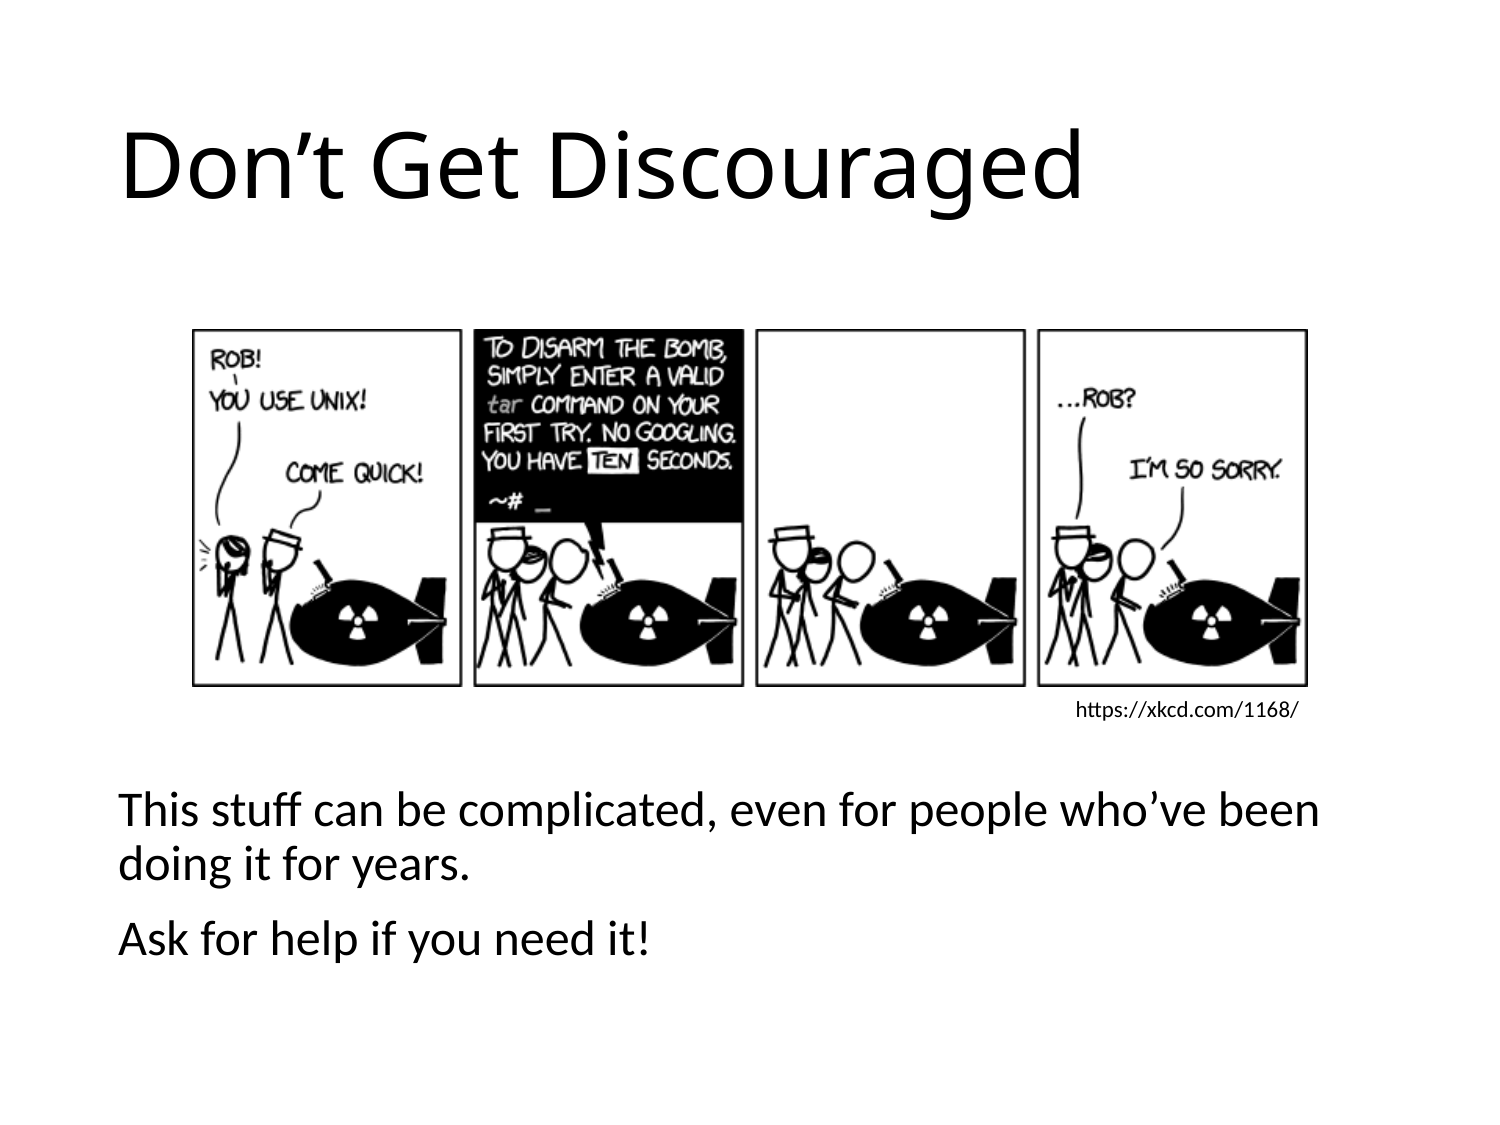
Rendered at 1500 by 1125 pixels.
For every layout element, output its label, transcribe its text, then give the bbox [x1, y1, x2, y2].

title Don’t Get Discouraged [103, 59, 1397, 278]
text_box https://xkcd.com/1168/ [1060, 687, 1315, 730]
picture [192, 329, 1308, 688]
list This stuff can be complicated, even for people who’ve been doing it for years. Ask for help if you need it! [103, 775, 1397, 1014]
